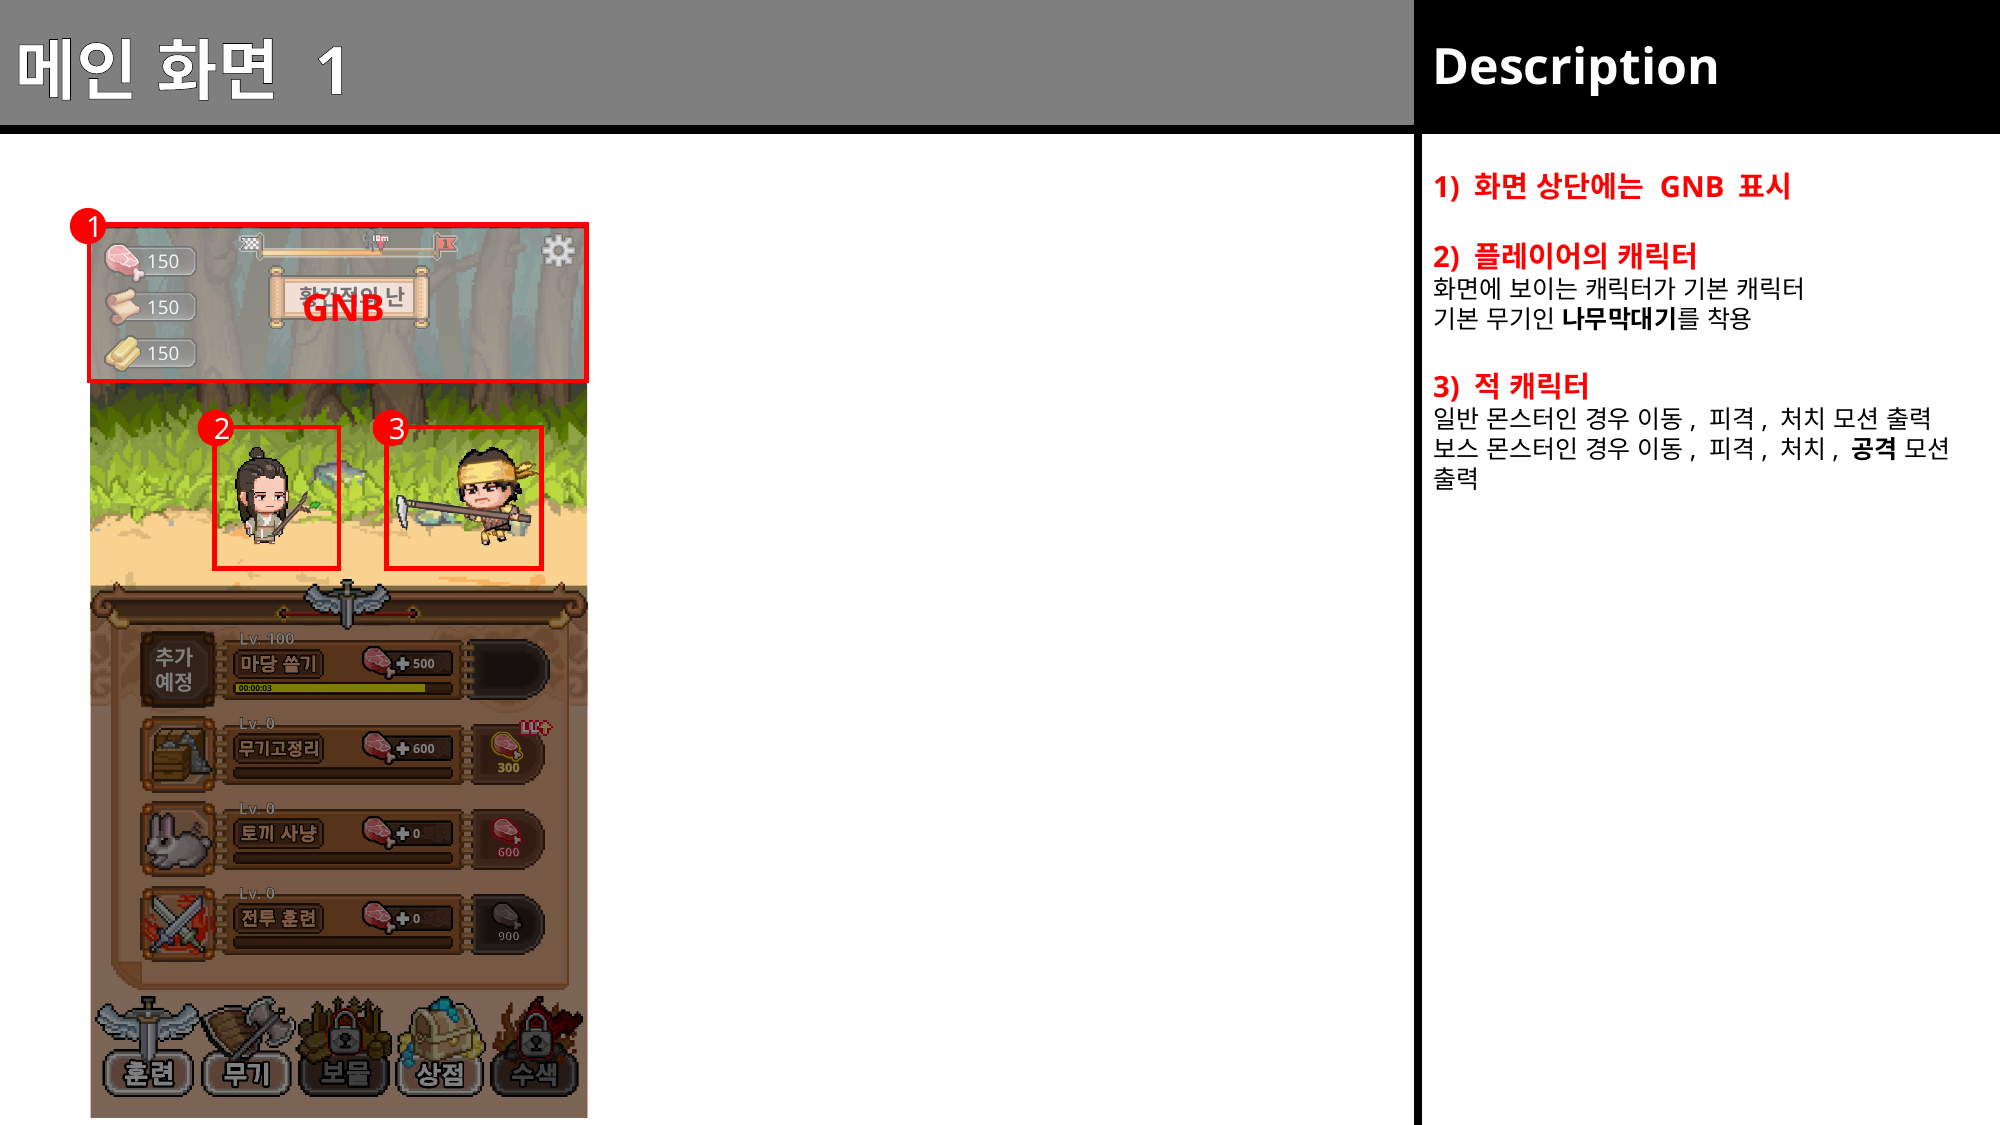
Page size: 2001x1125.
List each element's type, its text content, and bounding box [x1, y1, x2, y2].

text_box 1 [68, 206, 107, 246]
text_box 메인 화면 1 [0, 20, 820, 115]
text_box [266, 273, 431, 329]
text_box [104, 242, 197, 372]
text_box Description [1418, 0, 2000, 125]
picture [90, 224, 588, 1118]
text_box [0, 0, 1414, 125]
text_box 1) 화면 상단에는 GNB 표시 2) 플레이어의 캐릭터 화면에 보이는 캐릭터가 기본 캐릭터 기본 무기인 나무막대기를 착용 3) 적 캐릭터 일반 몬스터인 경우 이동, 피격, 처치 모션 출력 보스 몬스터인 경우 이동, 피격, 처치, 공격 모션 출력 [1418, 161, 2000, 501]
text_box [140, 631, 215, 707]
